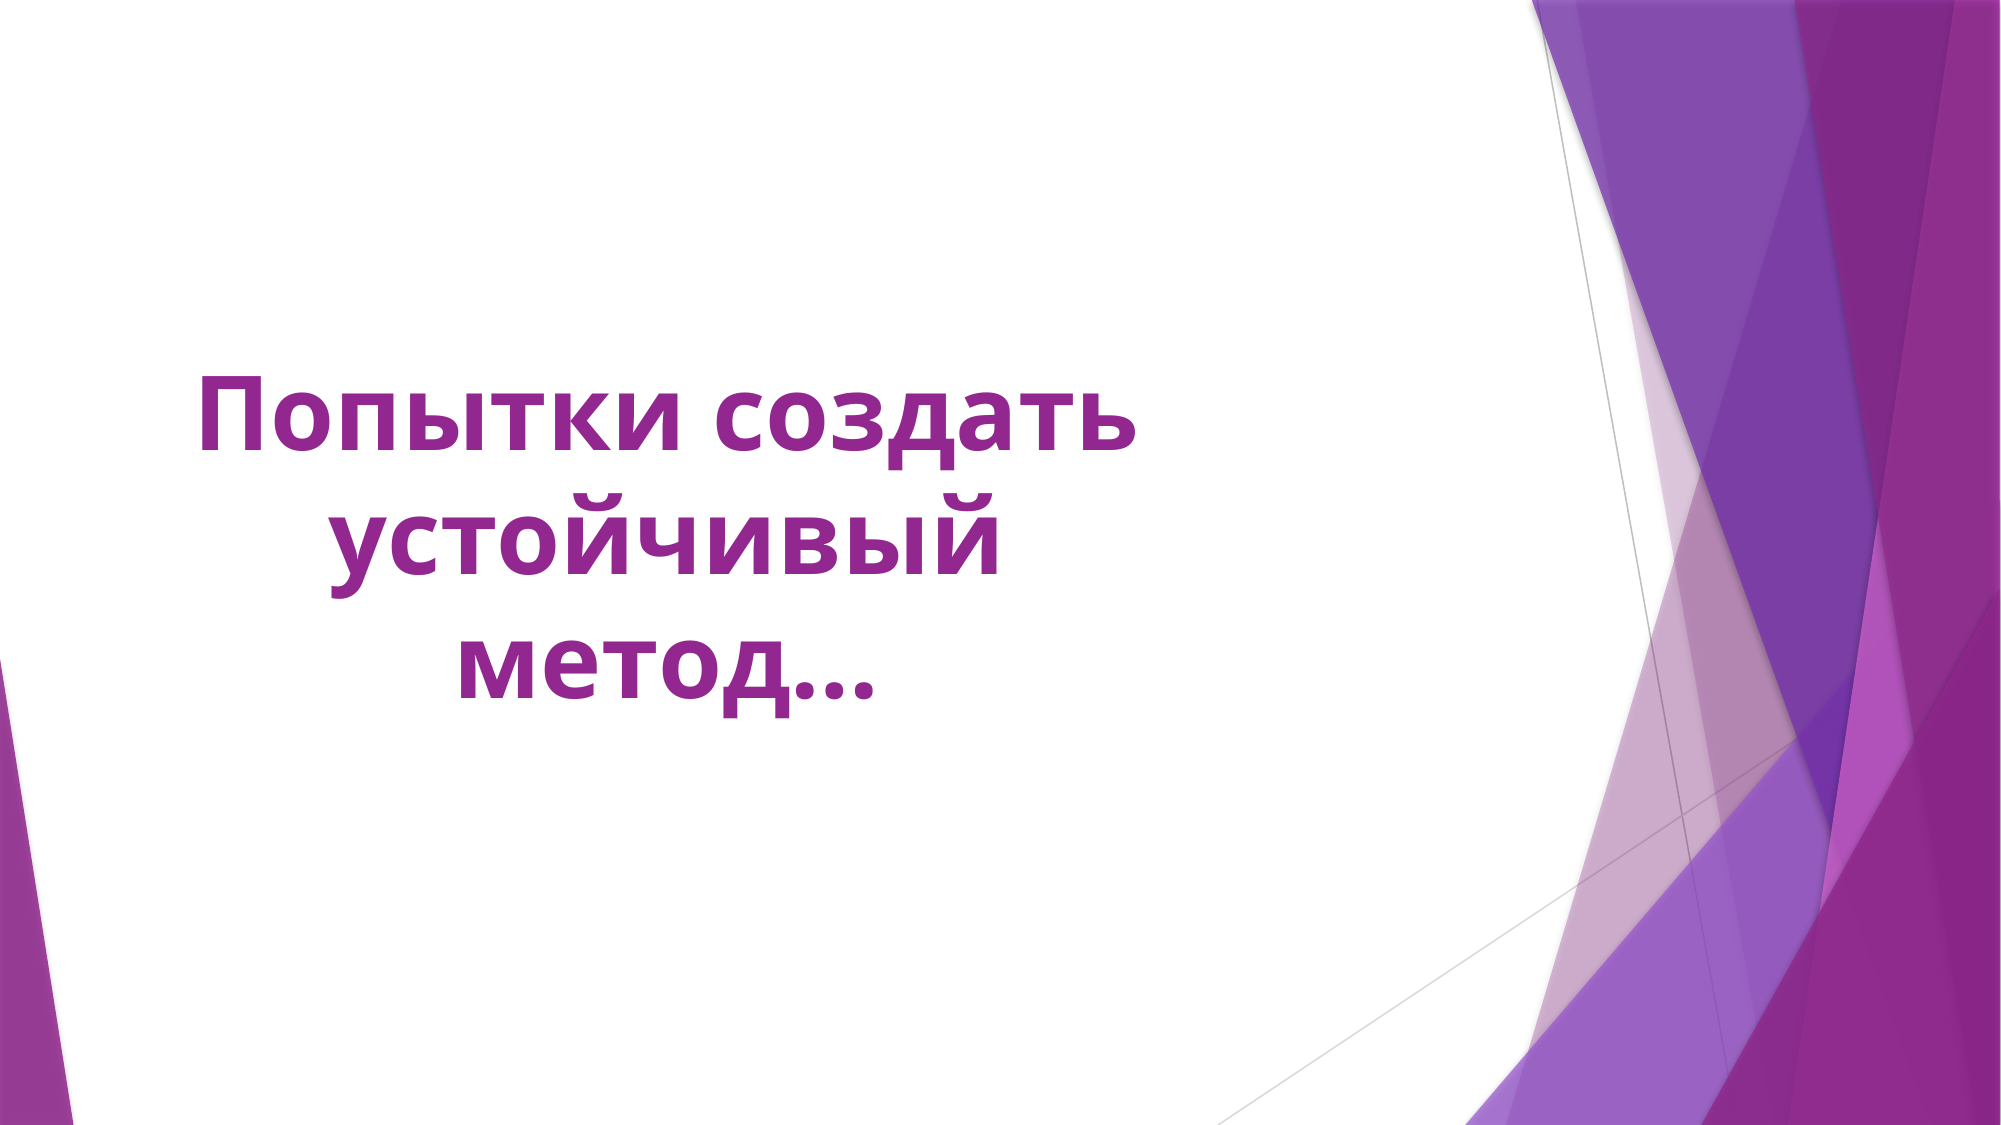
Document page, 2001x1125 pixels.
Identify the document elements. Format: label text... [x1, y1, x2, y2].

title Попытки создать устойчивый метод… [93, 339, 1240, 728]
